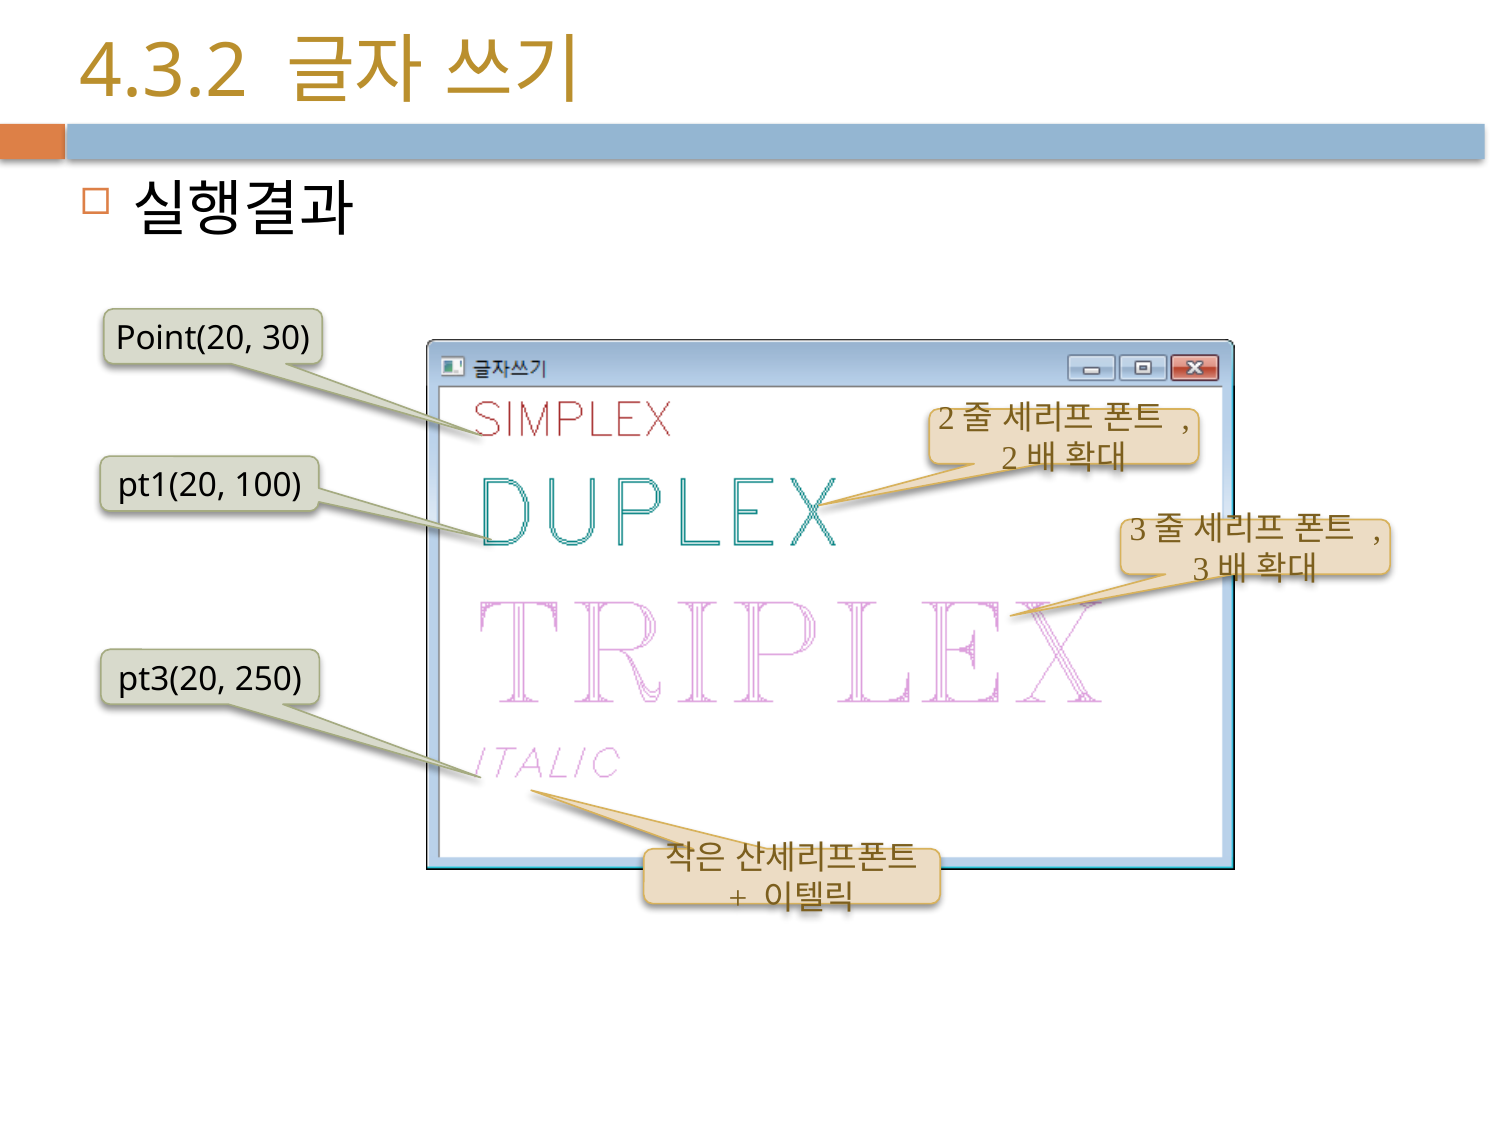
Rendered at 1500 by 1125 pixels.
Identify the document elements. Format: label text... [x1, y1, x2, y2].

text_box 3줄 세리프 폰트 , 3배 확대 [1240, 518, 1391, 576]
text_box pt1(20, 100) [99, 455, 420, 525]
list 실행결과 [64, 162, 1471, 1049]
picture [426, 339, 1235, 870]
title 4.3.2 글자 쓰기 [64, 7, 1471, 126]
text_box 작은 산세리프폰트 + 이텔릭 [642, 880, 942, 905]
text_box pt3(20, 250) [100, 648, 420, 761]
text_box Point(20, 30) [102, 308, 420, 419]
